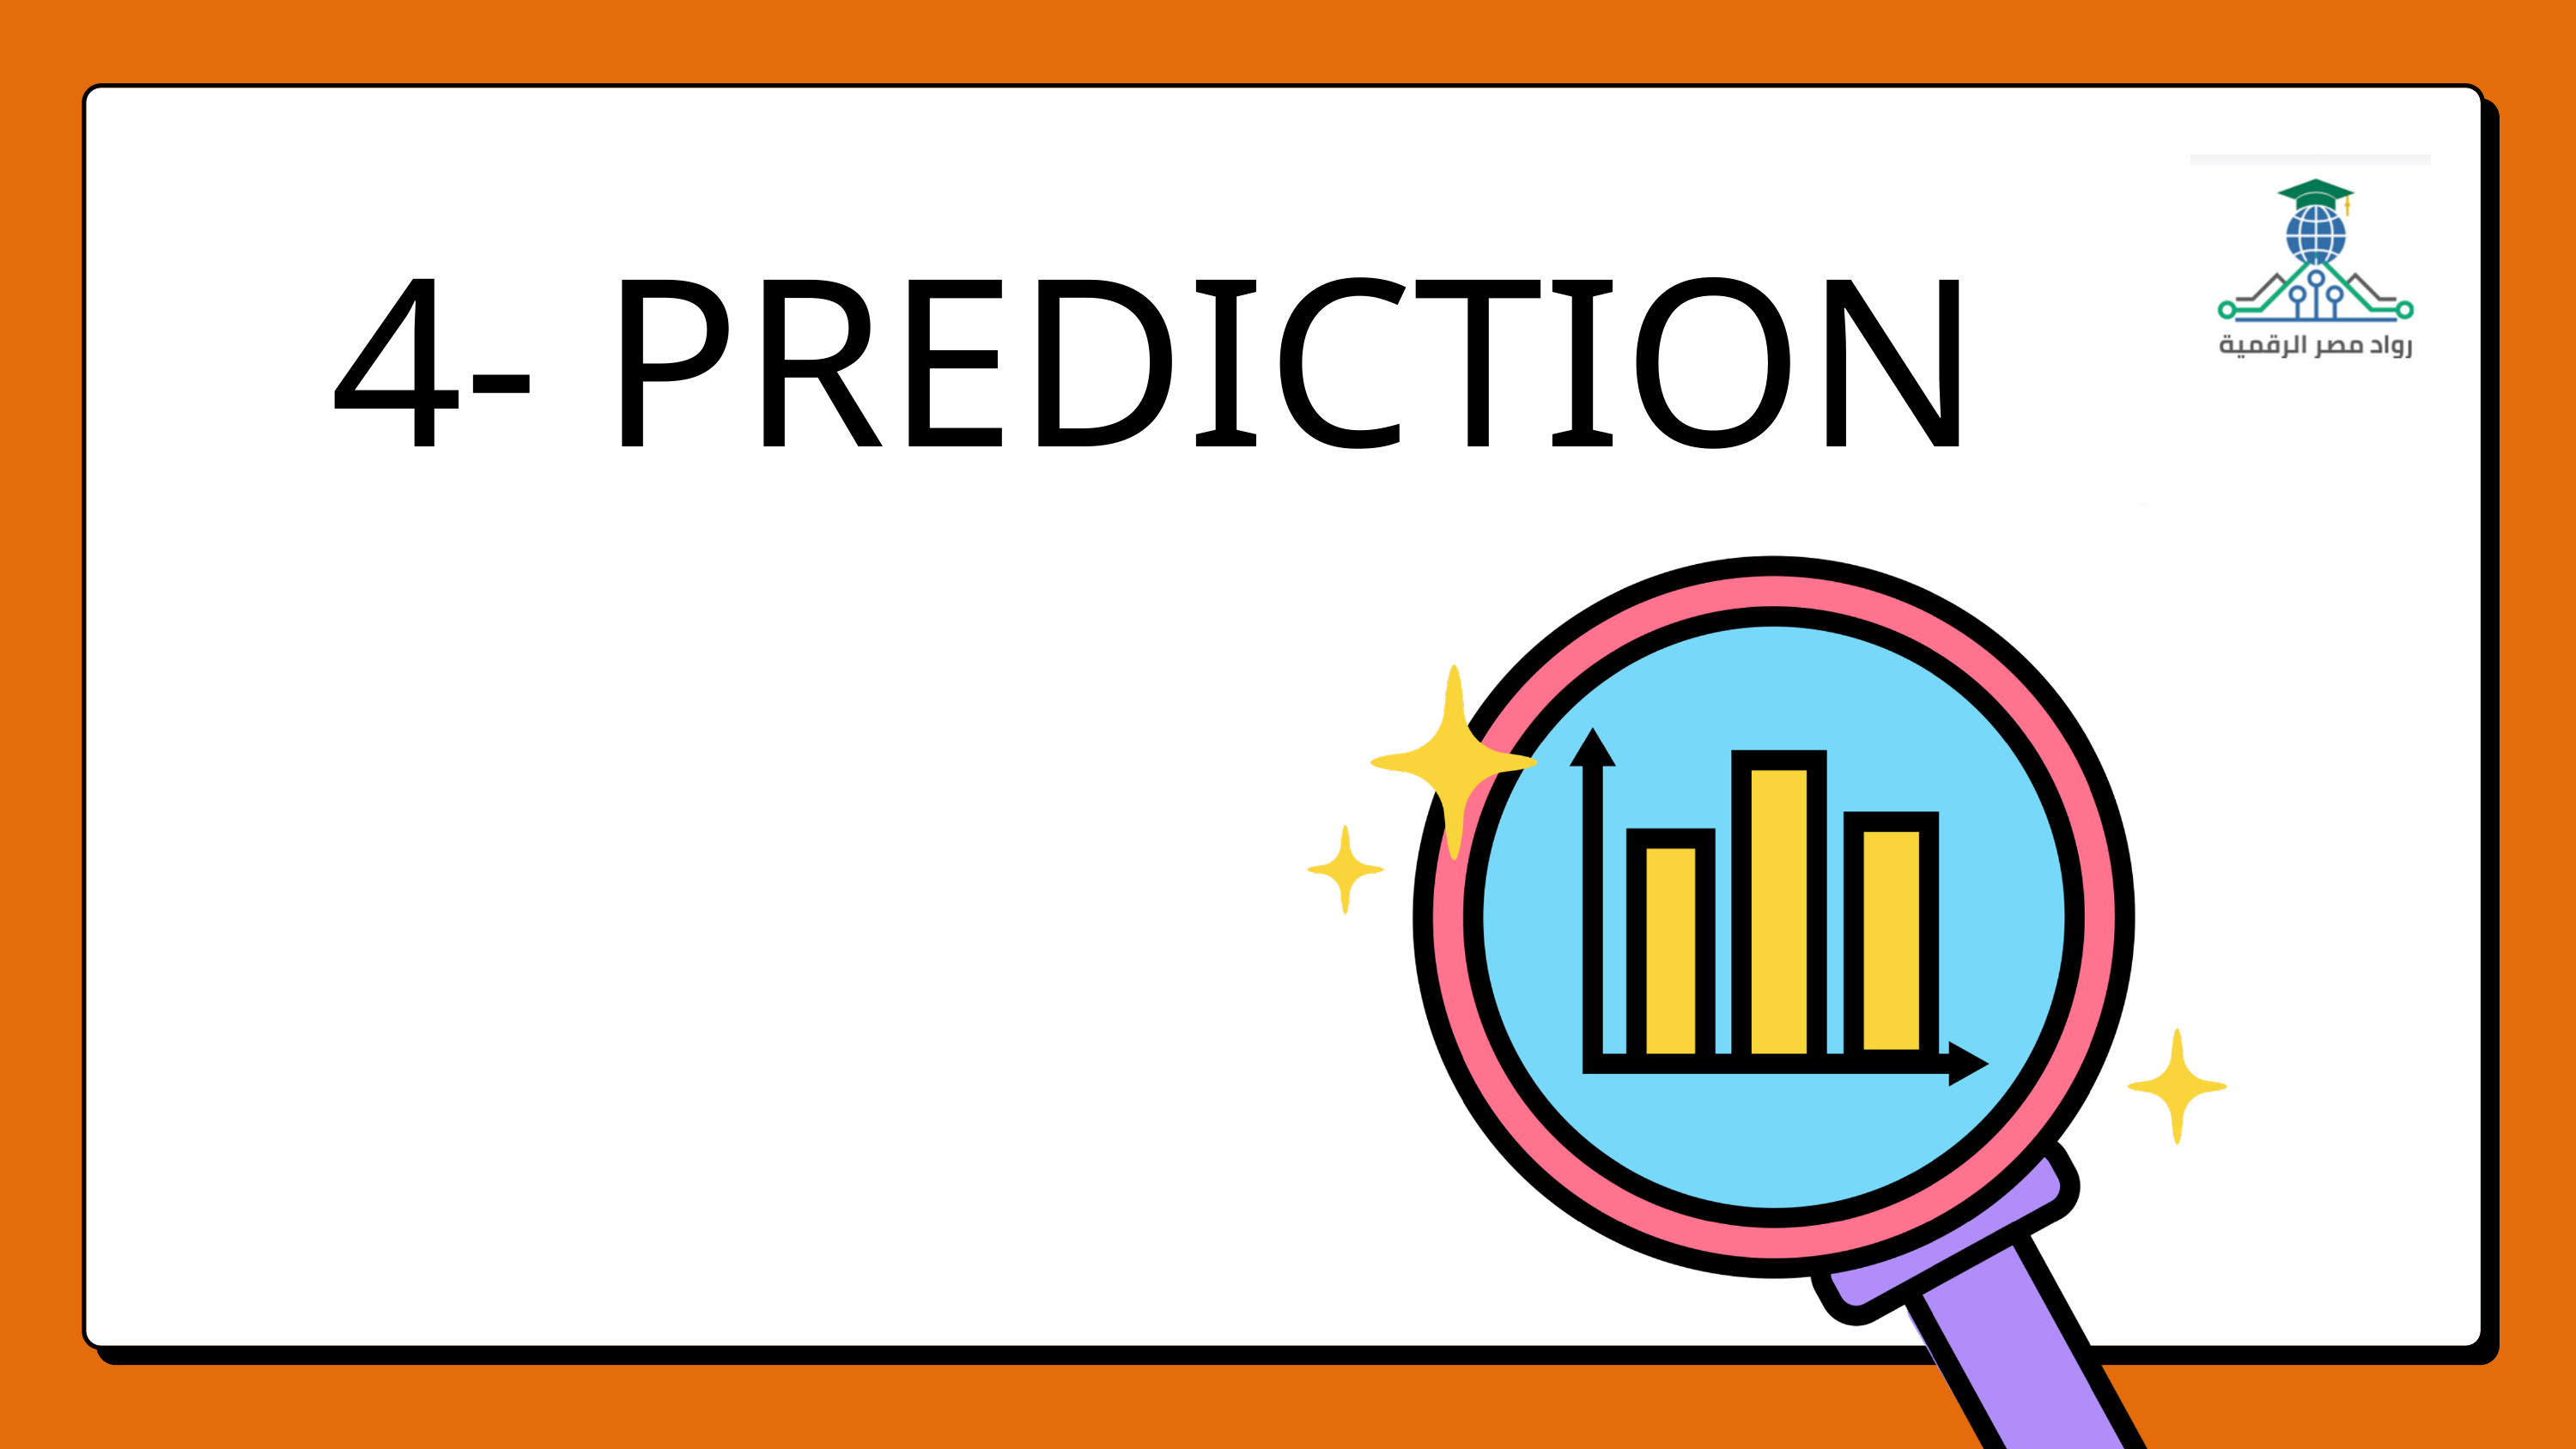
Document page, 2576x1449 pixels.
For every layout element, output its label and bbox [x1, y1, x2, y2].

text_box [1307, 1373, 2246, 1449]
text_box [81, 82, 2500, 1366]
